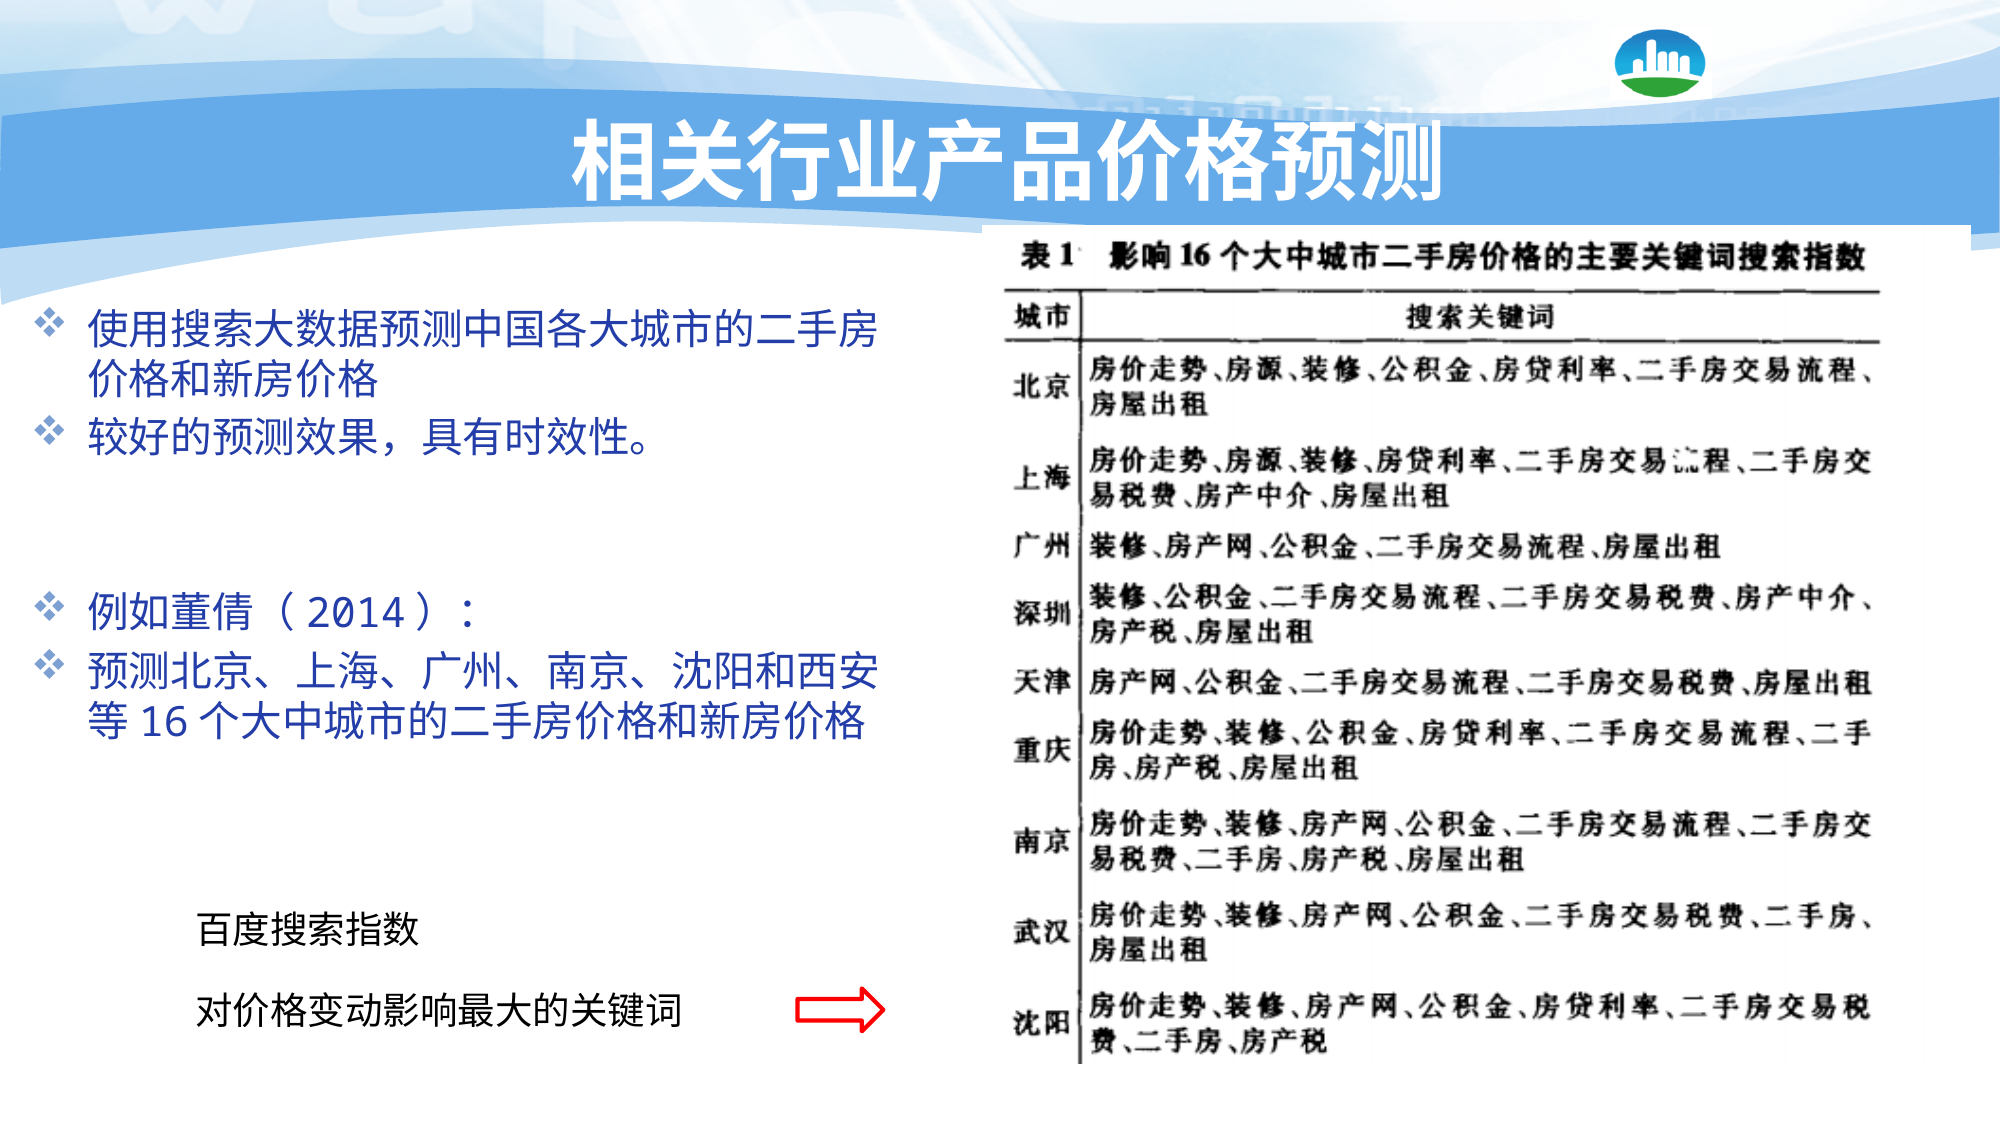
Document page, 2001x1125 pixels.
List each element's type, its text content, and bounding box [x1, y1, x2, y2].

text_box [795, 986, 886, 1034]
text_box 百度搜索指数 [180, 898, 436, 959]
picture [0, 0, 2000, 112]
list 使用搜索大数据预测中国各大城市的二手房价格和新房价格 较好的预测效果，具有时效性。 例如董倩（2014）： 预测北京、上海、广州、南京、沈阳和西安 等16个大中城市的二手房价格和新房价格 [15, 294, 921, 832]
title 相关行业产品价格预测 [199, 112, 1817, 206]
picture [982, 224, 1971, 1064]
text_box 对价格变动影响最大的关键词 [180, 979, 698, 1040]
